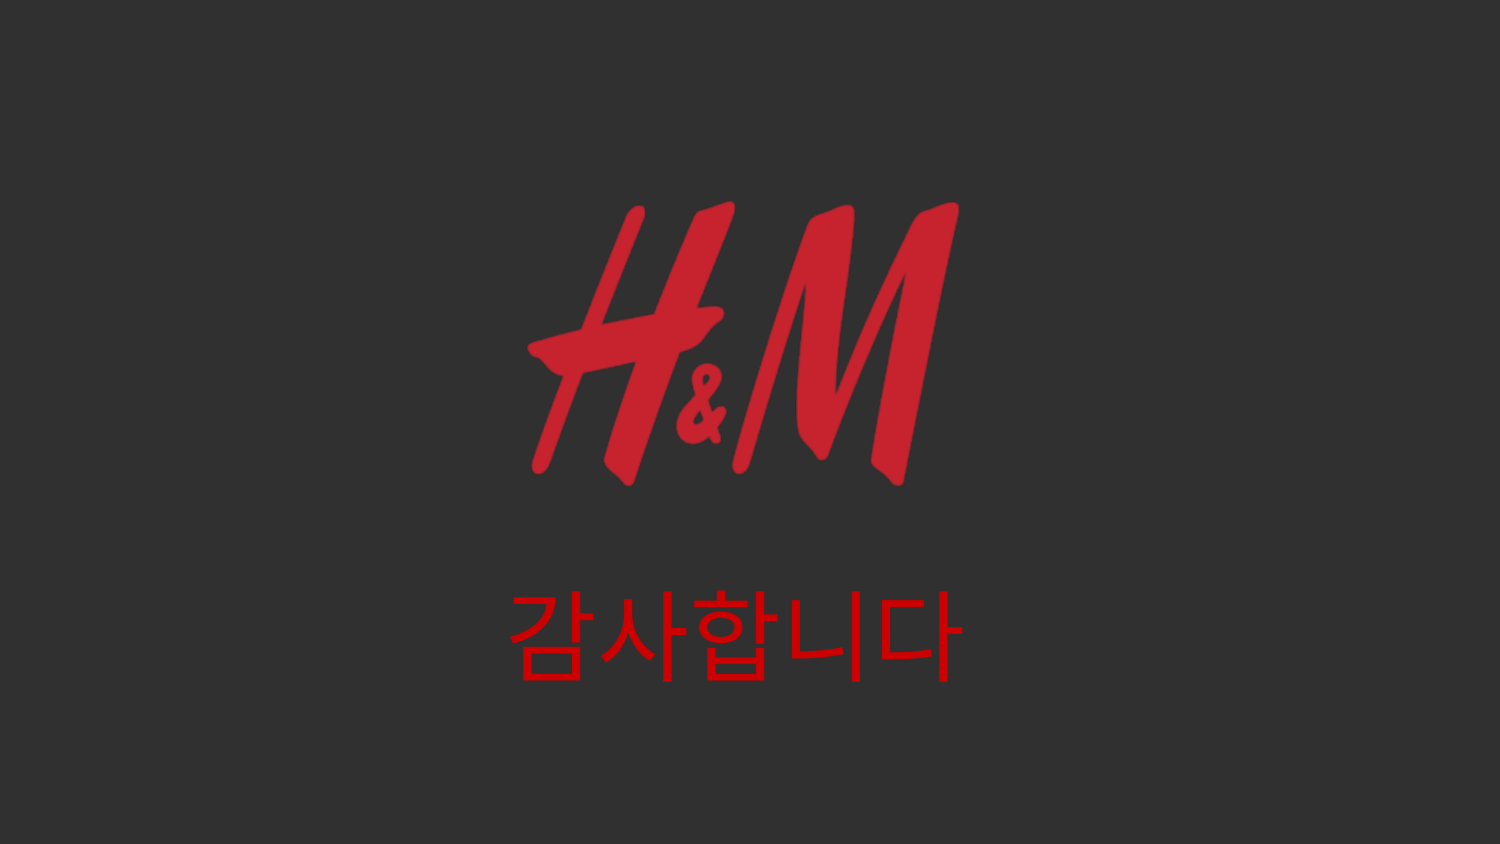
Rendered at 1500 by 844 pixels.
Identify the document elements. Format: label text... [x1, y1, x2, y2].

text_box 감사합니다 [255, 559, 1216, 780]
picture [496, 97, 991, 592]
